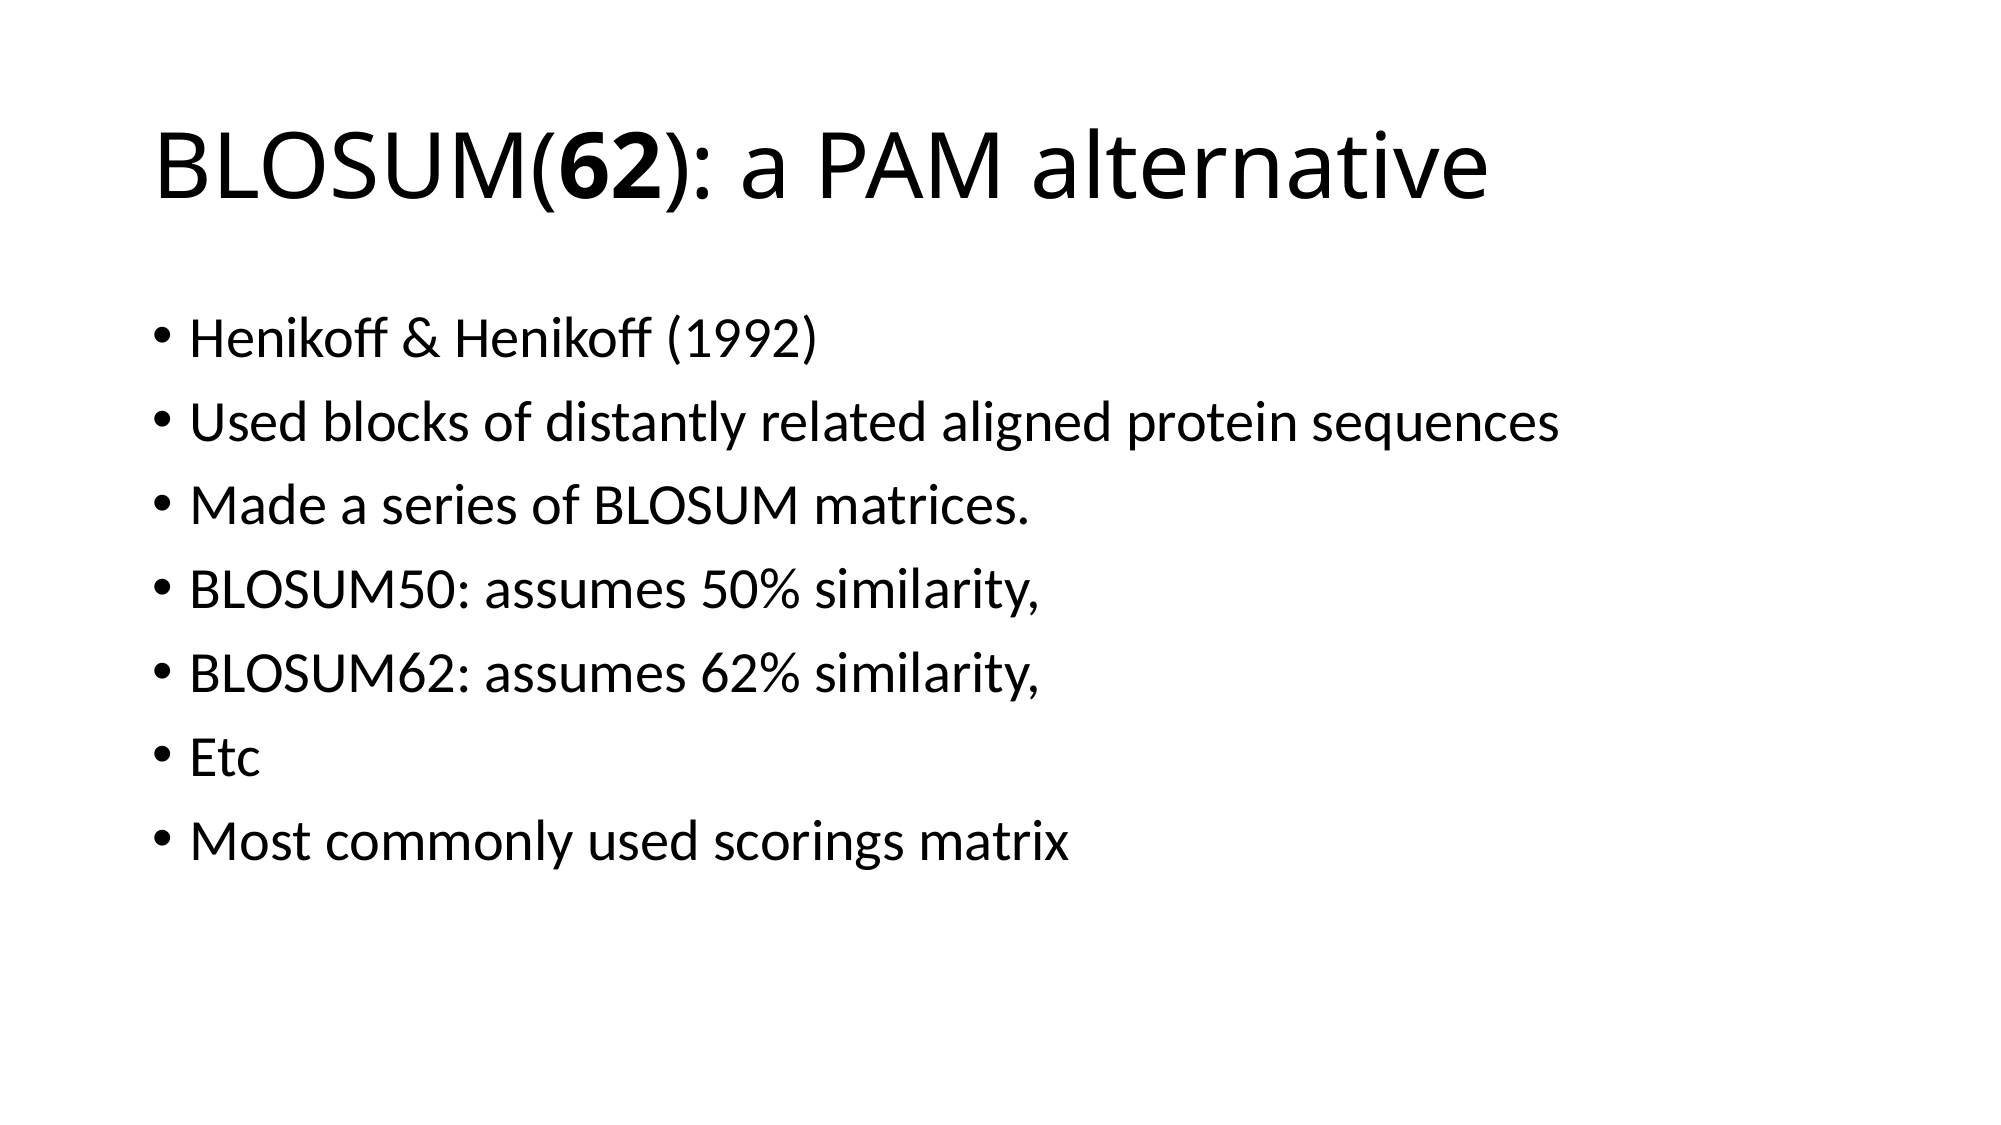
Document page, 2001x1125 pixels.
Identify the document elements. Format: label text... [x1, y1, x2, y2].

list Henikoff & Henikoff (1992) Used blocks of distantly related aligned protein sequences Made a series of BLOSUM matrices. BLOSUM50: assumes 50% similarity, BLOSUM62: assumes 62% similarity, Etc Most commonly used scorings matrix [137, 299, 1863, 1014]
title BLOSUM(62): a PAM alternative [137, 59, 1863, 278]
